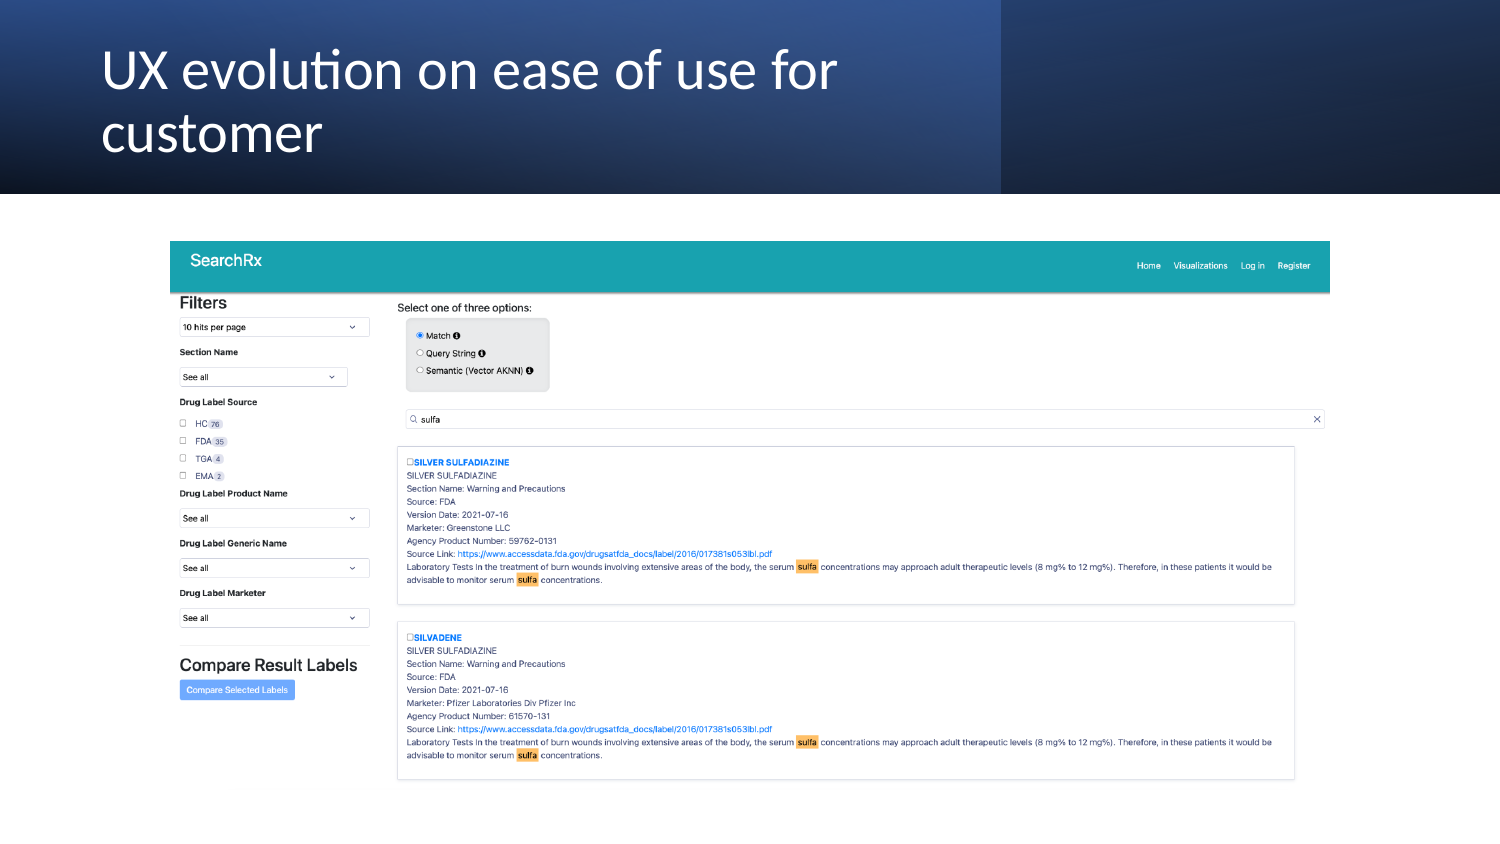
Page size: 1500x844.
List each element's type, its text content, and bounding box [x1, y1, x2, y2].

text_box [0, 0, 1500, 194]
text_box [0, 194, 1500, 844]
title UX evolution on ease of use for customer [86, 30, 956, 174]
picture [170, 241, 1330, 790]
